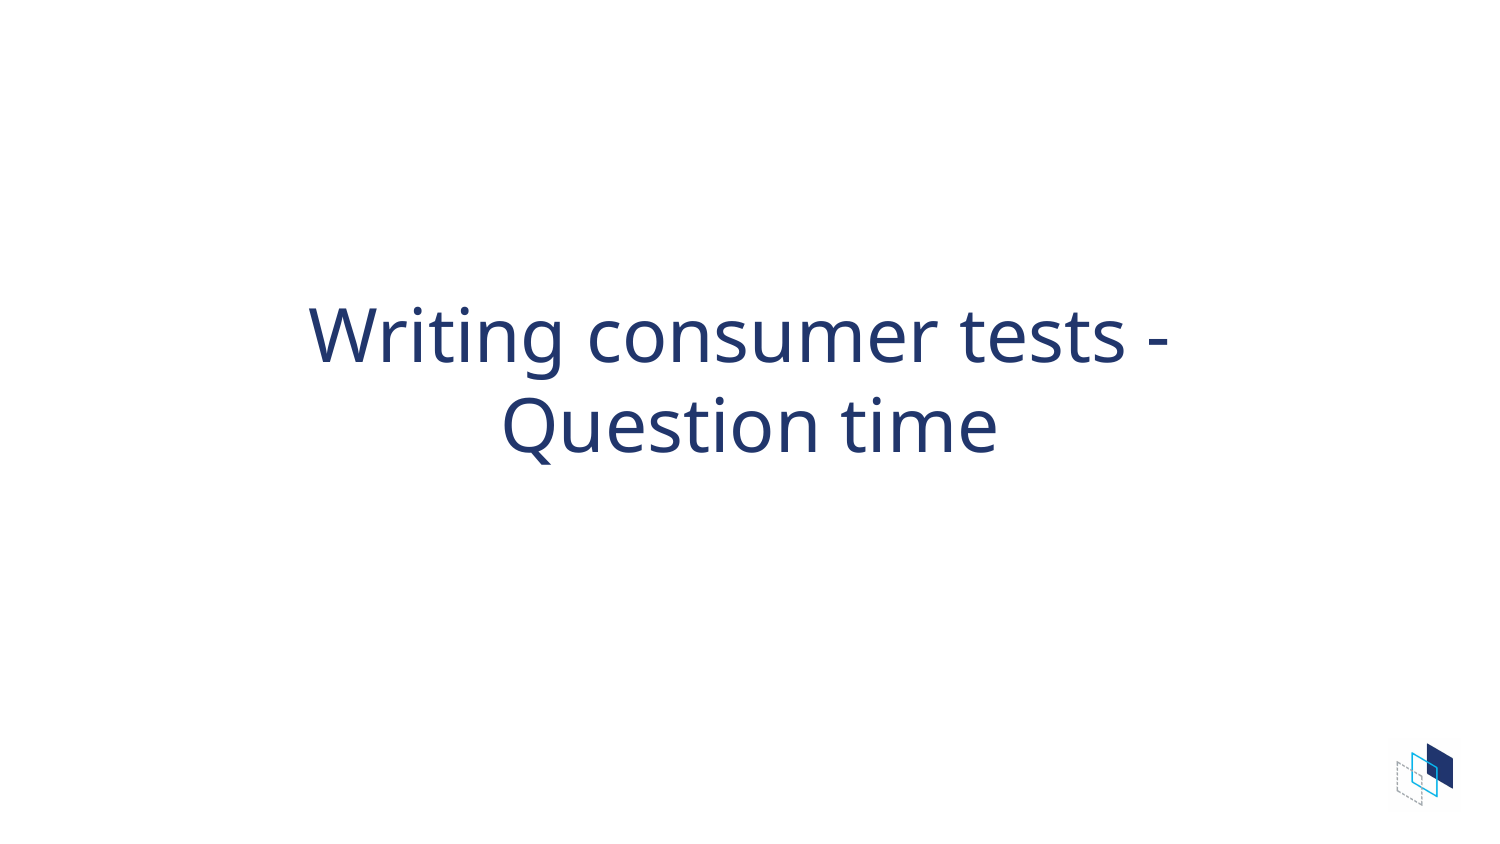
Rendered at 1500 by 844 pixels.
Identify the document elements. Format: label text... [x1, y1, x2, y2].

picture [1388, 738, 1461, 812]
title Writing consumer tests - Question time [51, 265, 1449, 491]
